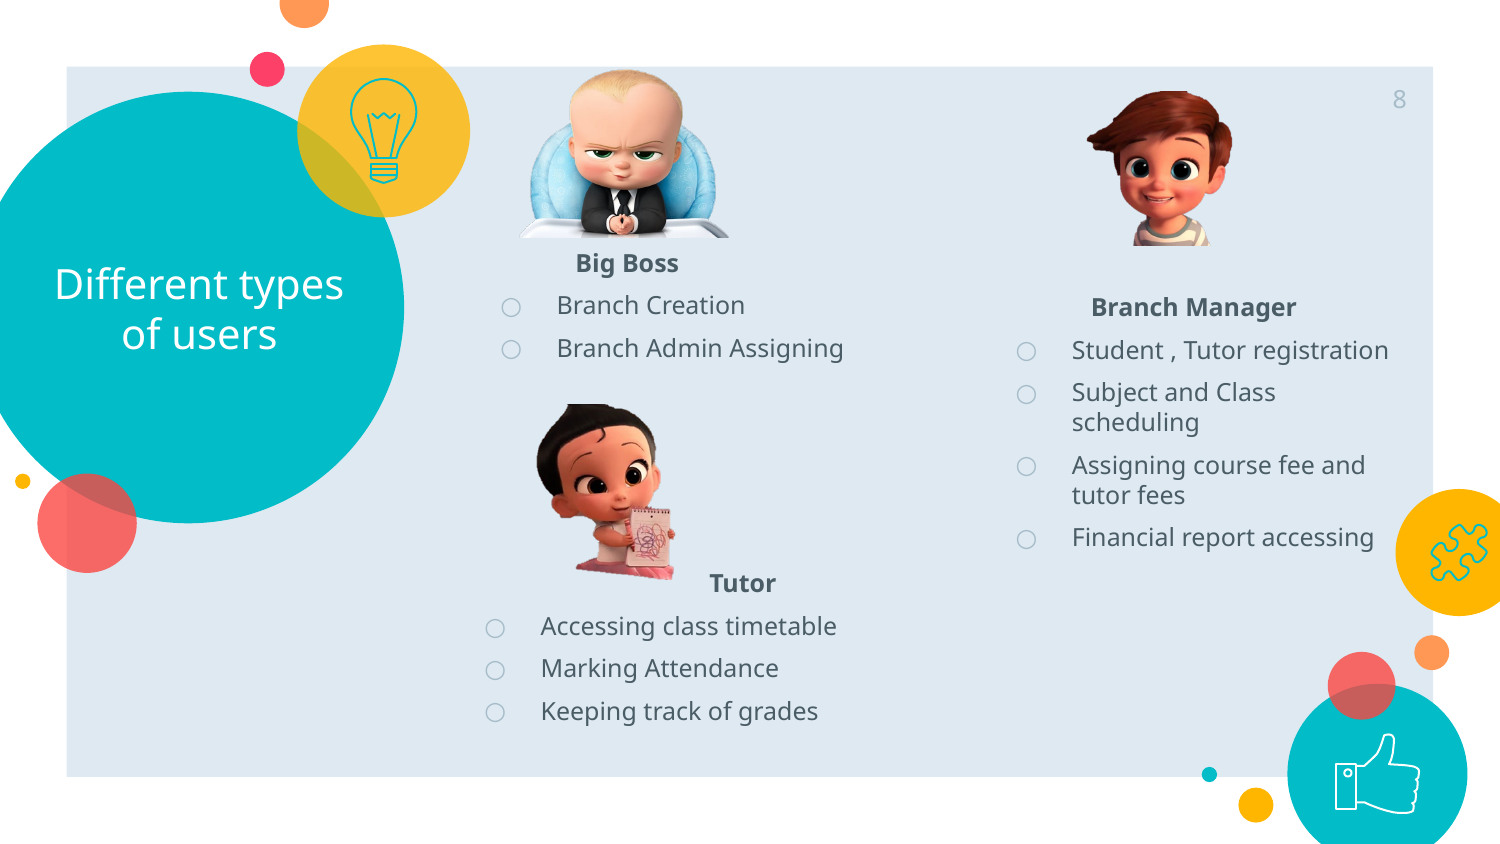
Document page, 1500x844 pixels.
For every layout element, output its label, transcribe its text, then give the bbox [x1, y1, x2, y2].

slide_number 8 [1331, 68, 1422, 134]
picture [525, 403, 689, 592]
title Different types of users [23, 91, 375, 524]
picture [479, 55, 762, 238]
text_box Tutor Accessing class timetable Marking Attendance Keeping track of grades [450, 552, 991, 741]
list Big Boss Branch Creation Branch Admin Assigning [466, 232, 895, 383]
picture [1018, 91, 1314, 247]
list Branch Manager Student , Tutor registration Subject and Class scheduling Assigning course fee and tutor fees Financial report accessing [981, 276, 1421, 553]
